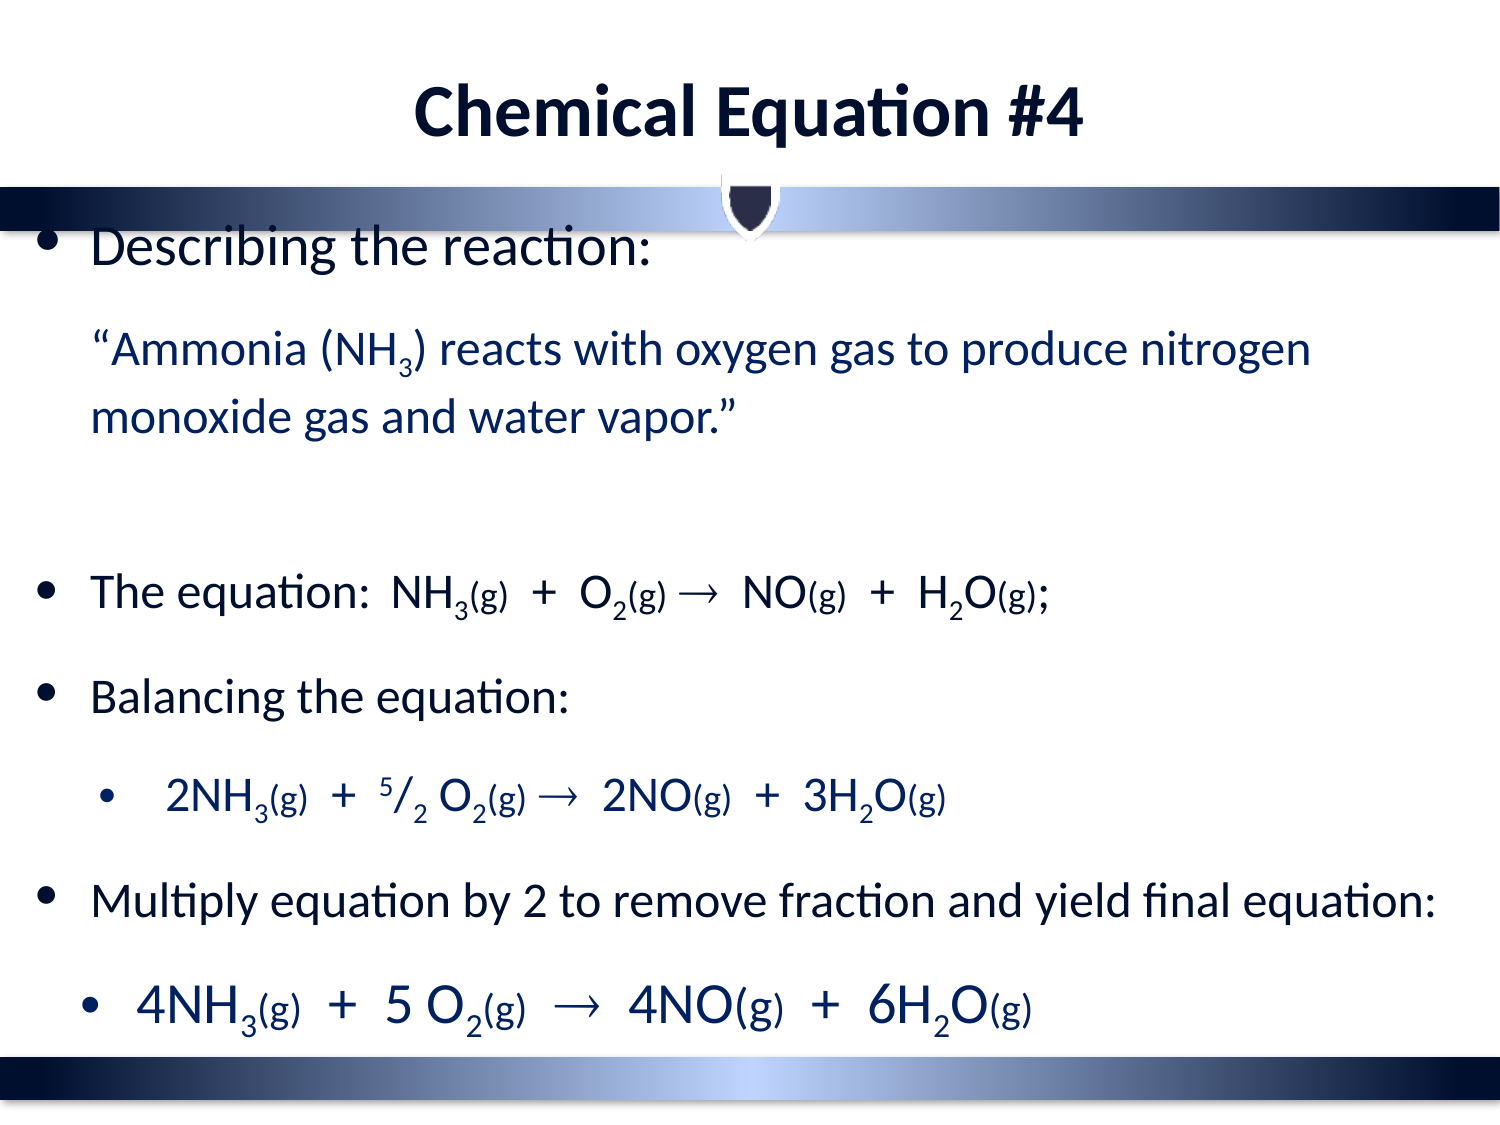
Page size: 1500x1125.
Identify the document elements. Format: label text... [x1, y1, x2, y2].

list Describing the reaction: “Ammonia (NH3) reacts with oxygen gas to produce nitrogen monoxide gas and water vapor.” The equation: NH3(g) + O2(g)  NO(g) + H2O(g); Balancing the equation: 2NH3(g) + 5/2 O2(g)  2NO(g) + 3H2O(g) Multiply equation by 2 to remove fraction and yield final equation: 4NH3(g) + 5 O2(g)  4NO(g) + 6H2O(g) [0, 200, 1500, 913]
title Chemical Equation #4 [75, 12, 1425, 200]
